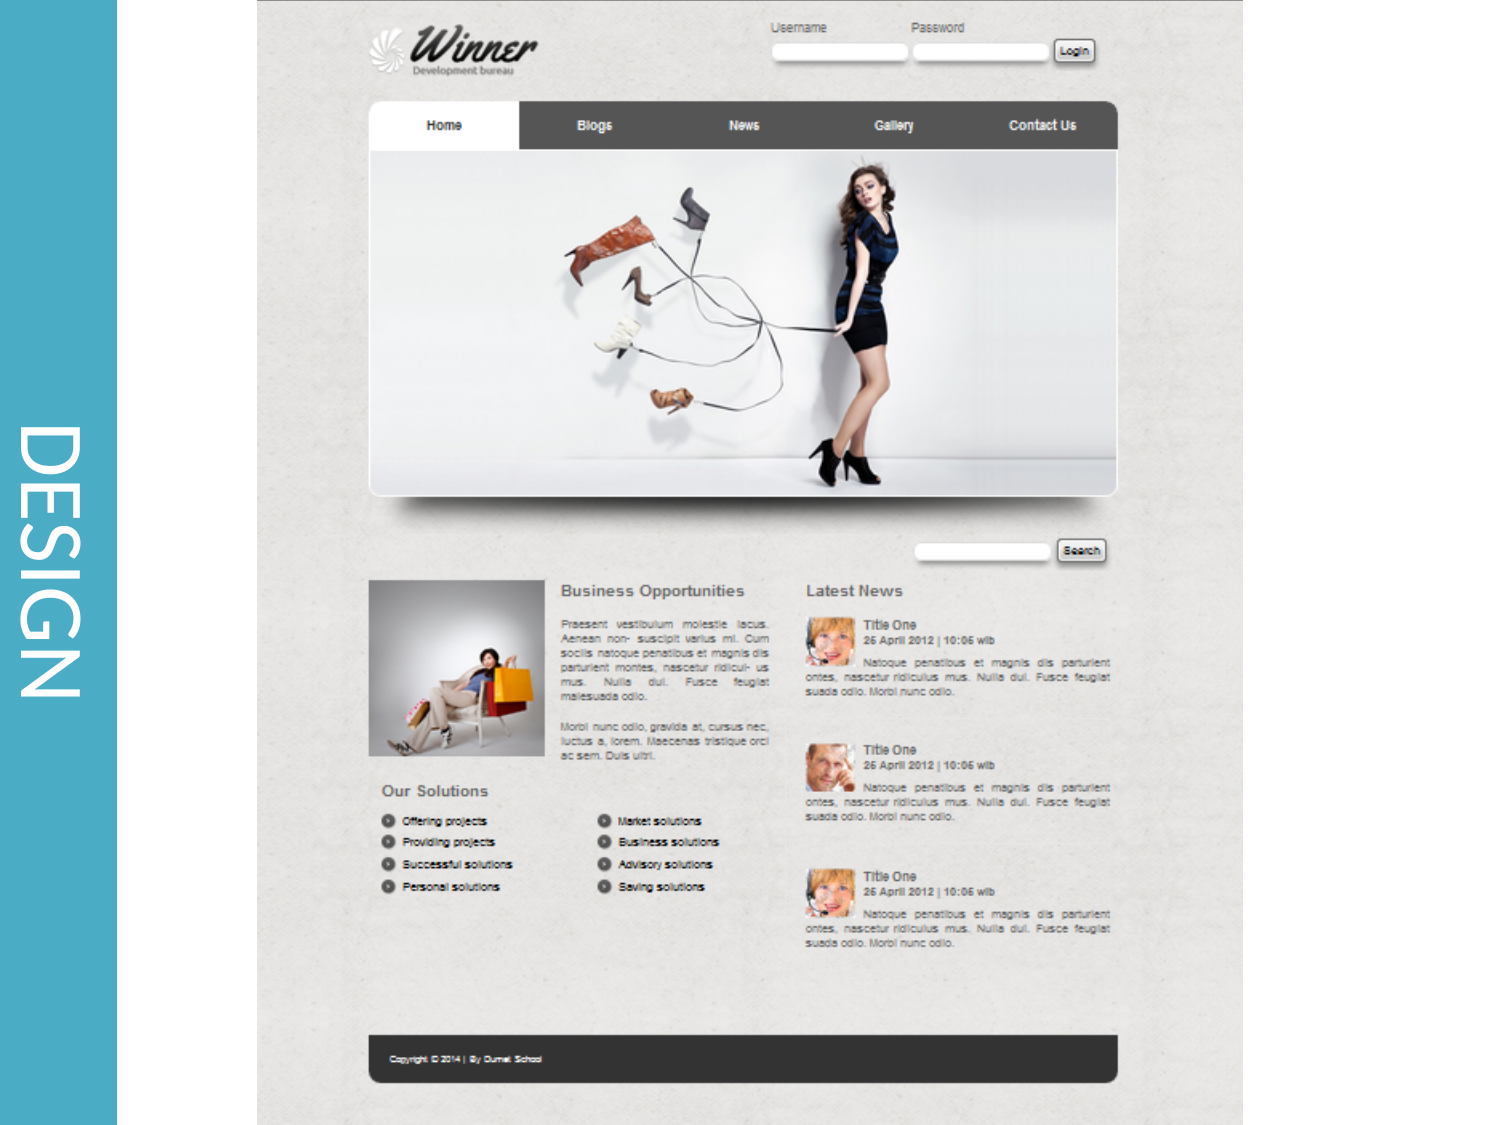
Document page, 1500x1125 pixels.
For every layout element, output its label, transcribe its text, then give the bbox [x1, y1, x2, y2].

picture [256, 0, 1244, 1125]
text_box DESIGN [0, 0, 118, 1125]
